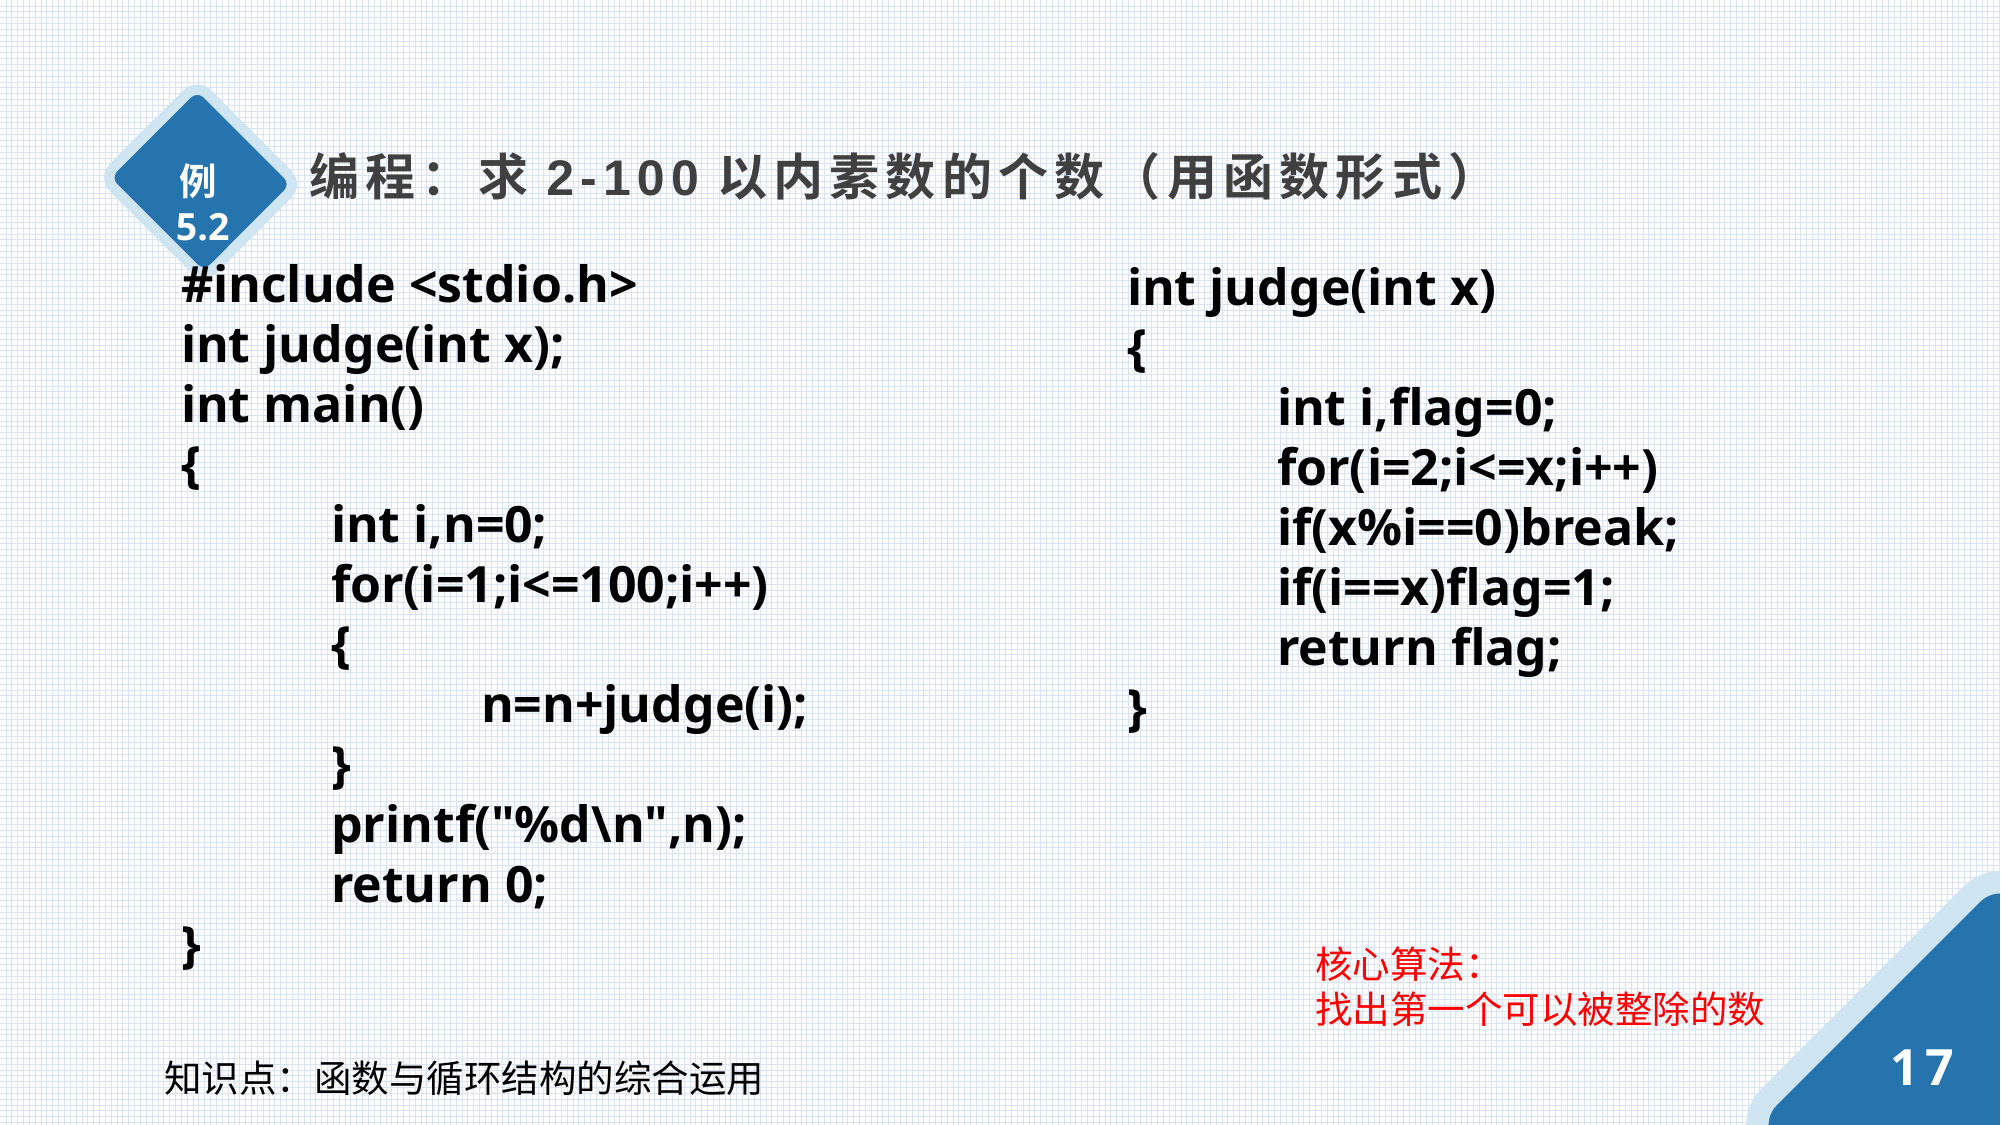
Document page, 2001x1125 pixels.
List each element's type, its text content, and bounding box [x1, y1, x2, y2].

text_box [134, 109, 1948, 253]
text_box 17 [1840, 1028, 2000, 1103]
text_box #include <stdio.h> int judge(int x); int main() { int i,n=0; for(i=1;i<=100;i++) { n=n+judge(i); } printf("%d\n",n); return 0; } [166, 253, 860, 1100]
text_box [1756, 881, 2000, 1125]
text_box 知识点：函数与循环结构的综合运用 [149, 1047, 1332, 1108]
text_box 核心算法： 找出第一个可以被整除的数 [1300, 933, 1782, 1039]
text_box int judge(int x) { int i,flag=0; for(i=2;i<=x;i++) if(x%i==0)break; if(i==x)flag=1; return flag; } [1112, 253, 1699, 788]
